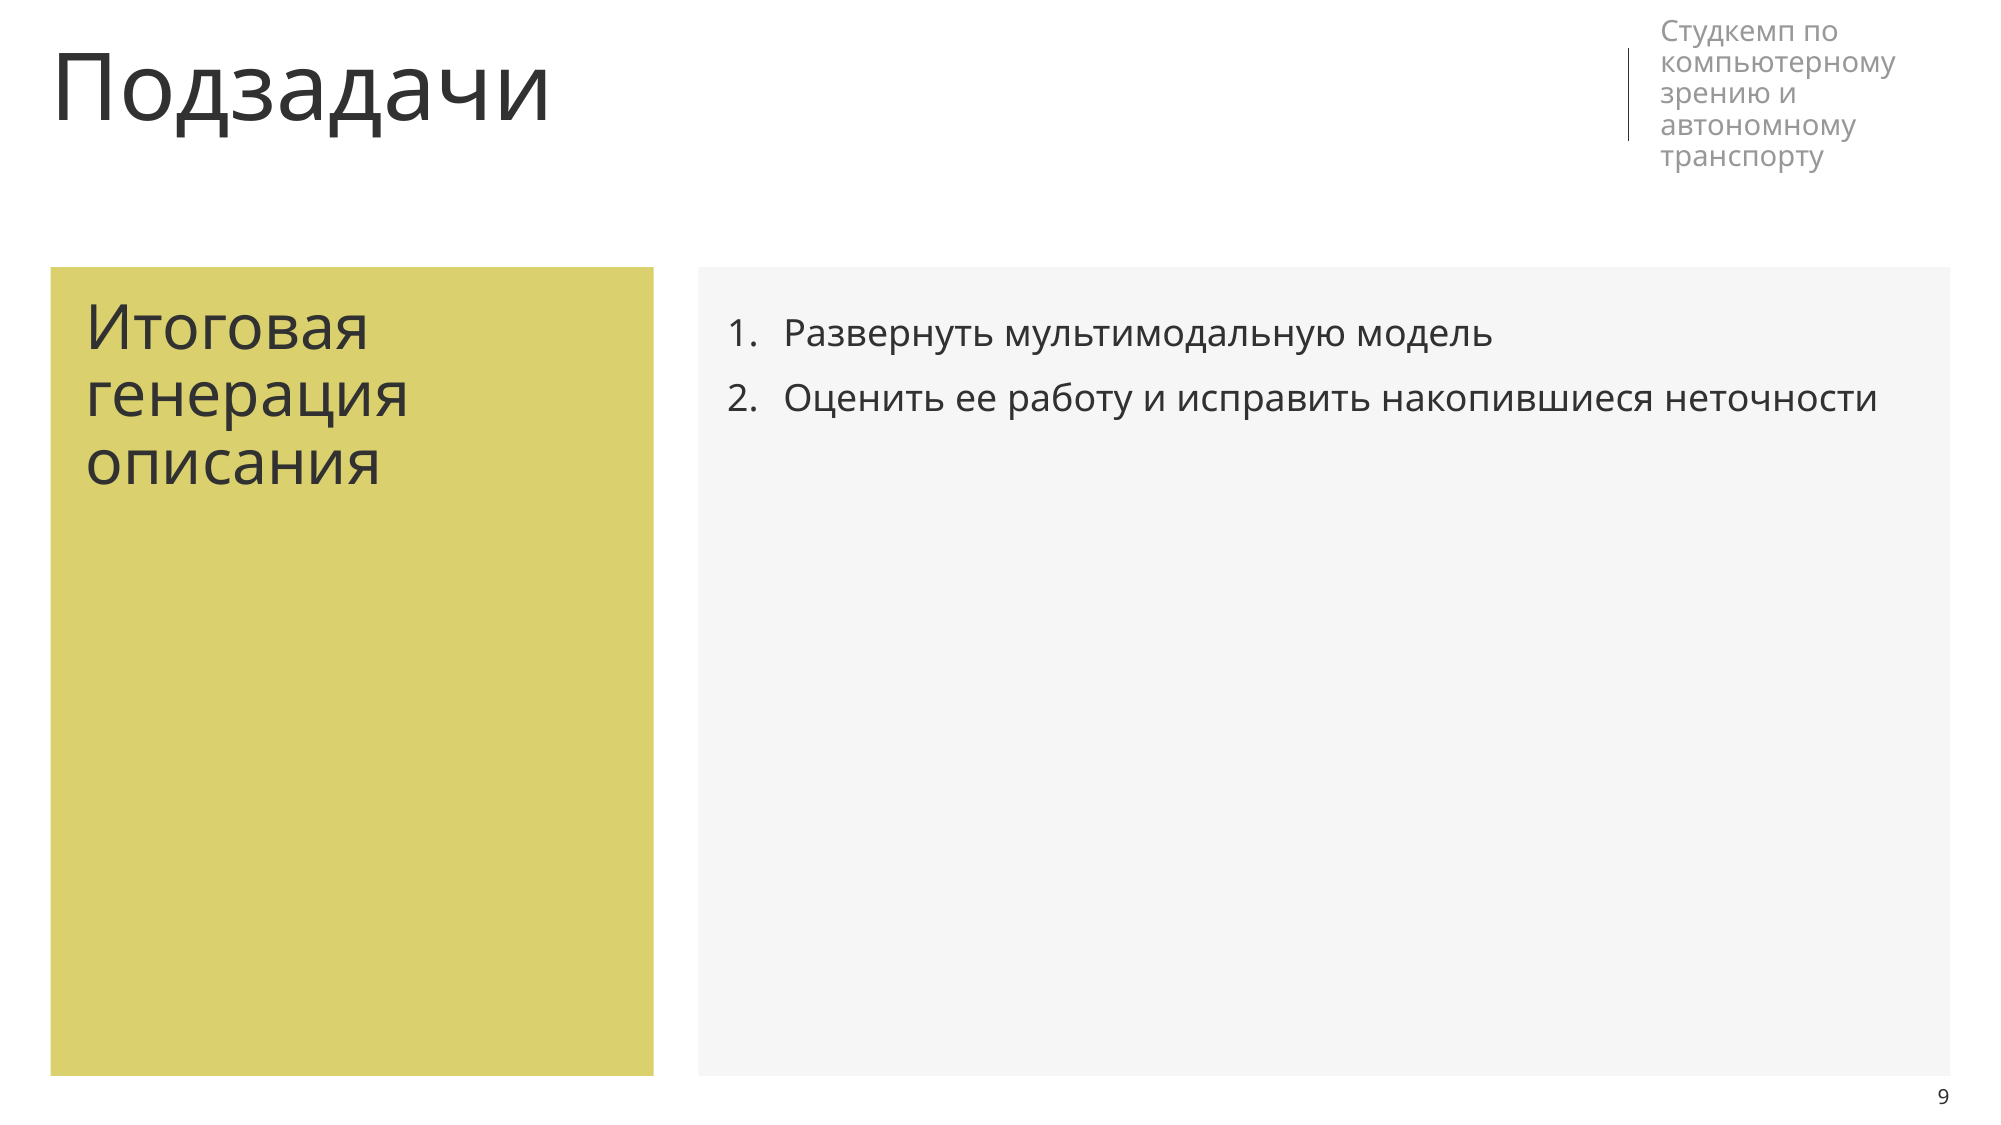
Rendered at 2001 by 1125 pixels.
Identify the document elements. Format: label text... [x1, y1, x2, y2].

slide_number <номер> [1841, 1084, 1950, 1110]
list Итоговая генерация описания [85, 295, 616, 938]
title Подзадачи [50, 48, 1467, 141]
list Студкемп по компьютерному зрению и автономному транспорту [1660, 48, 1951, 141]
list Развернуть мультимодальную модель Оценить ее работу и исправить накопившиеся неточности [727, 313, 1919, 957]
